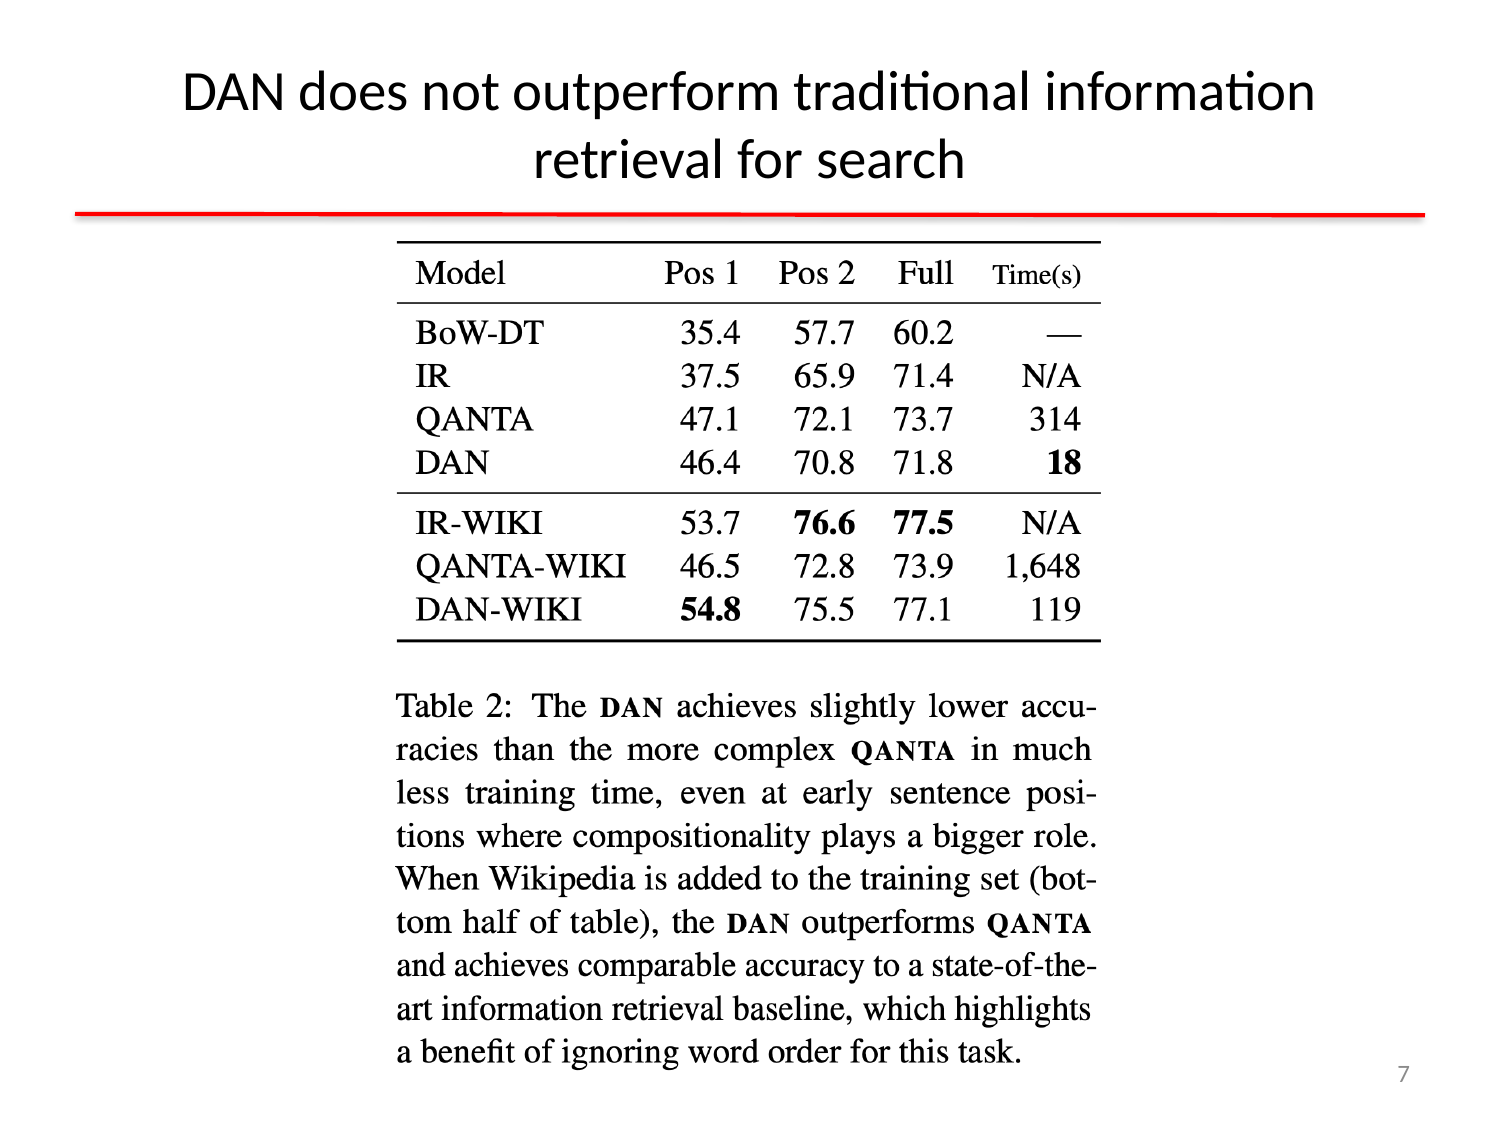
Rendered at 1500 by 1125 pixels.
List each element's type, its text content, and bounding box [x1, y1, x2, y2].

slide_number 7 [1074, 1042, 1425, 1103]
title DAN does not outperform traditional information retrieval for search [75, 45, 1425, 198]
picture [383, 228, 1116, 1081]
